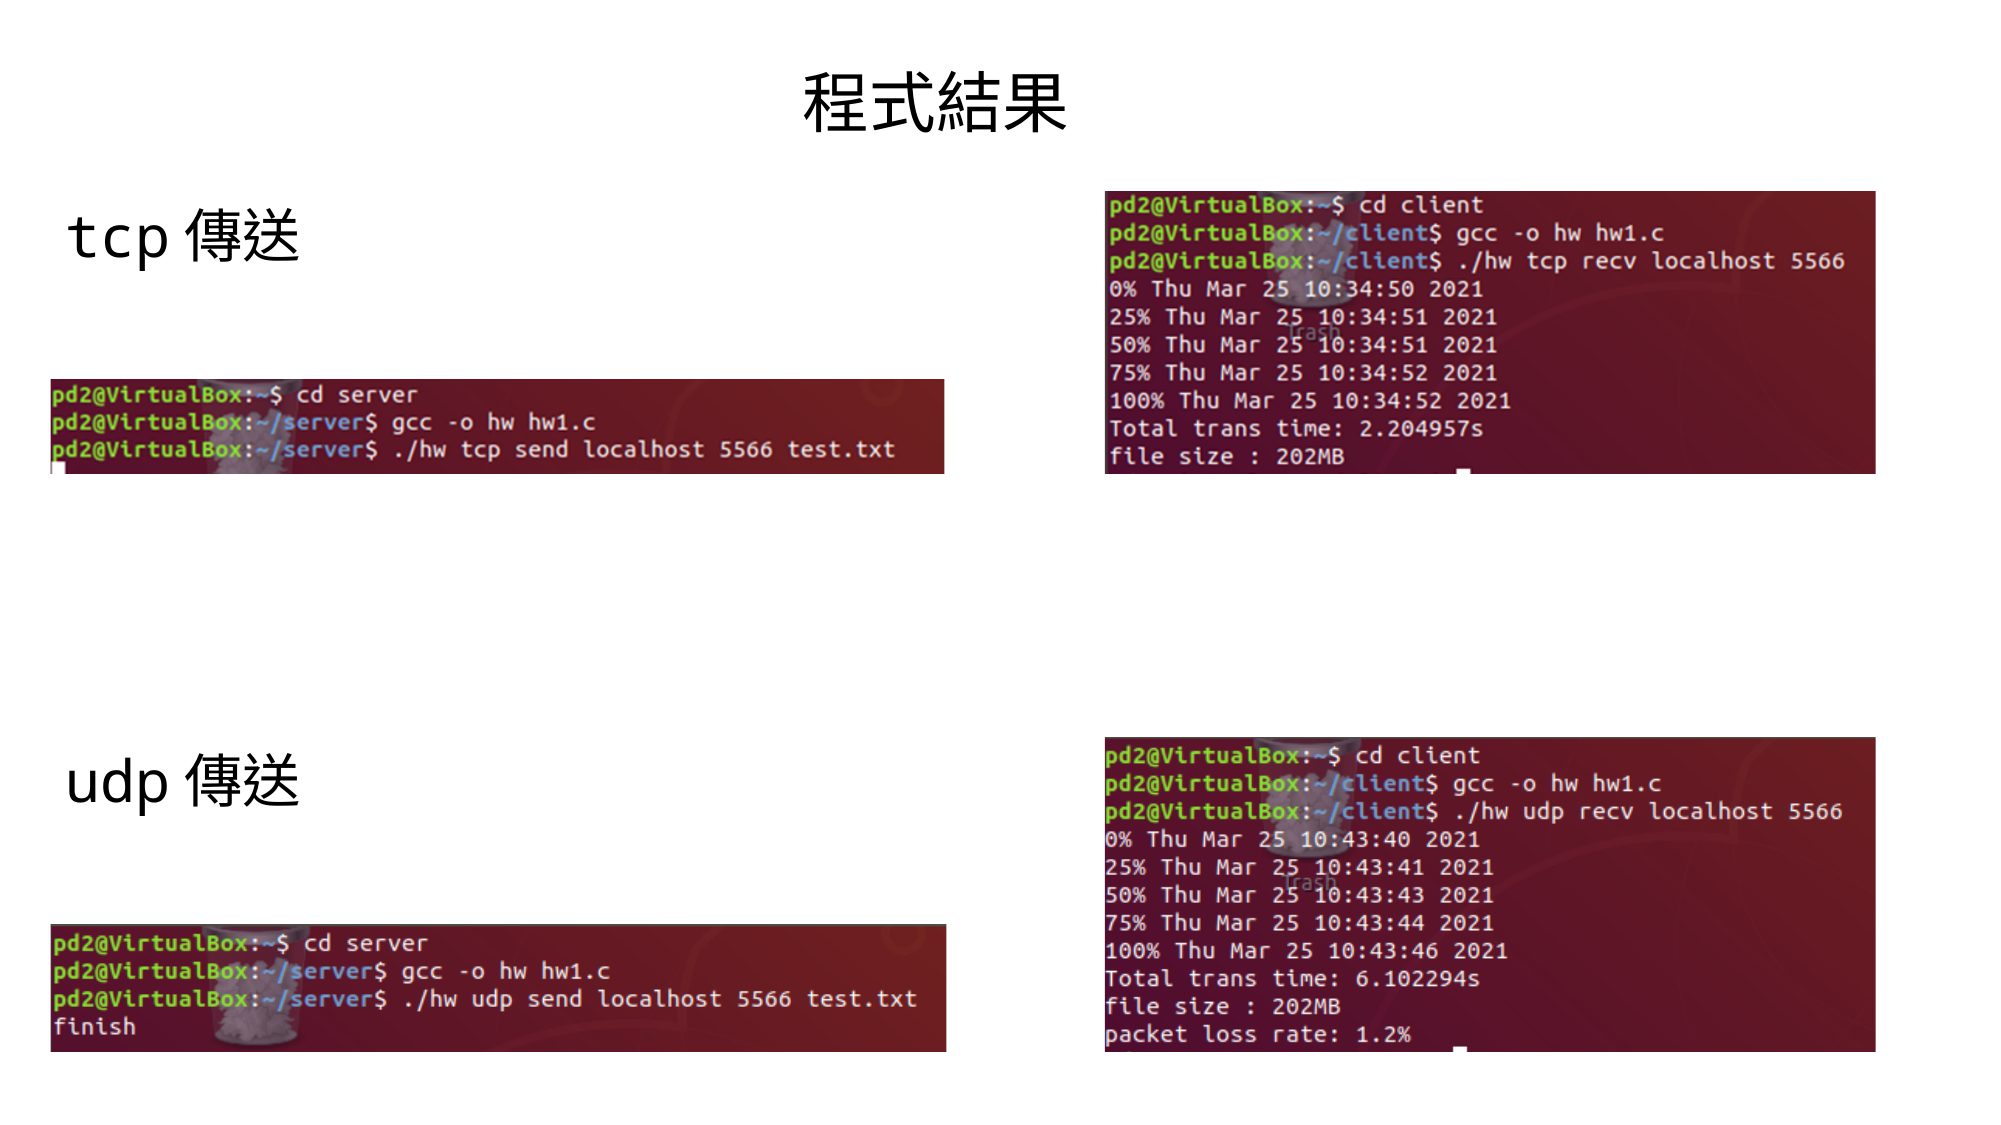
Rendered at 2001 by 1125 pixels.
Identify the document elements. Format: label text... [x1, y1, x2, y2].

picture [1104, 191, 1876, 474]
text_box udp傳送 [50, 737, 673, 822]
picture [1104, 736, 1876, 1052]
text_box 程式結果 [195, 53, 1677, 149]
picture [50, 379, 945, 474]
text_box tcp傳送 [50, 192, 598, 277]
picture [50, 924, 947, 1052]
